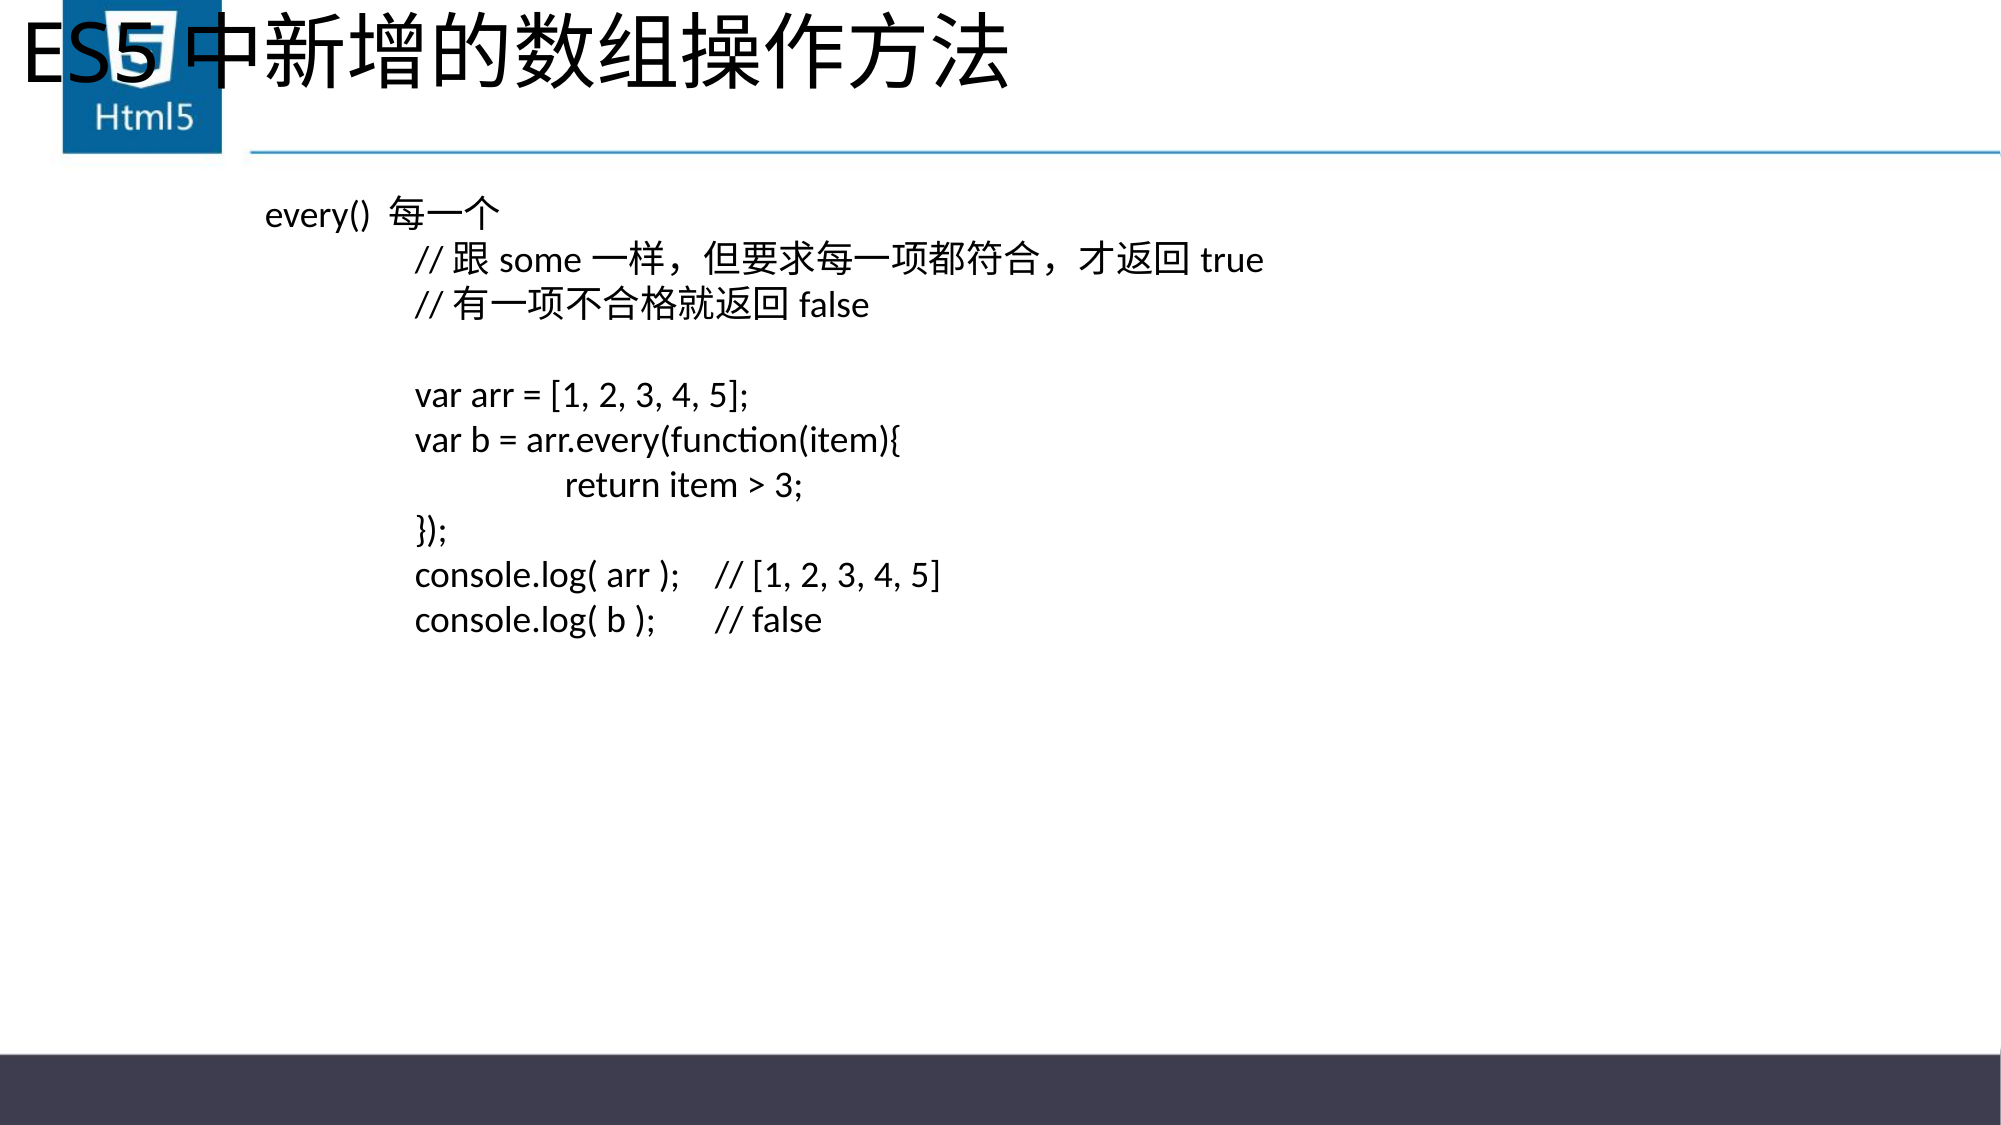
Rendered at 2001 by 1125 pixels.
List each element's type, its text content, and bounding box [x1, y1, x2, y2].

title ES5中新增的数组操作方法 [6, 3, 1997, 152]
picture [0, 0, 2001, 1125]
list every() 每一个 //跟some一样，但要求每一项都符合，才返回true //有一项不合格就返回false var arr = [1, 2, 3, 4, 5]; var b = arr.every(function(item){ return item > 3; }); console.log( arr ); // [1, 2, 3, 4, 5] console.log( b ); // false [249, 182, 1980, 1013]
